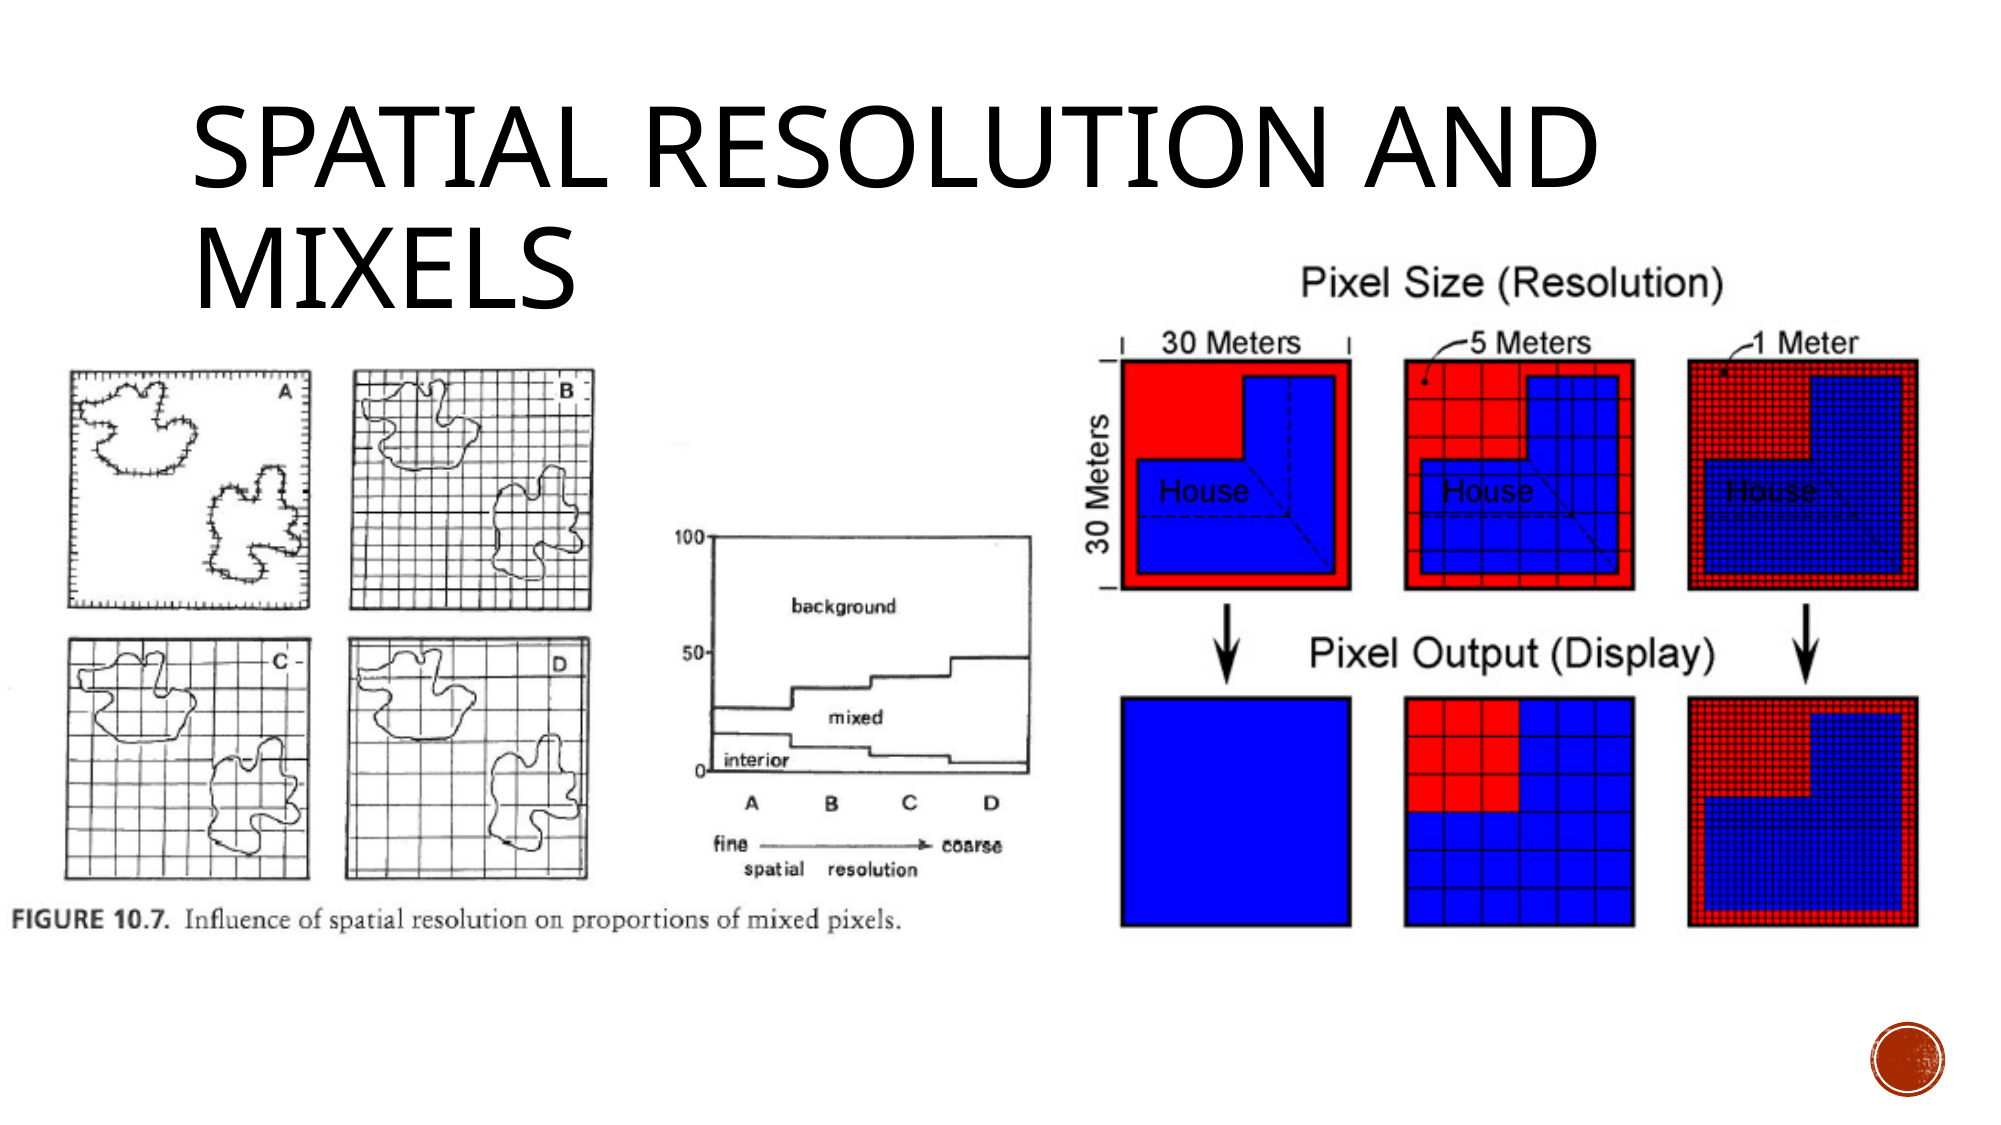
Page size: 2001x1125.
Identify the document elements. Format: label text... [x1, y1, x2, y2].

title Spatial Resolution and Mixels [175, 79, 1826, 342]
picture [0, 248, 1963, 949]
